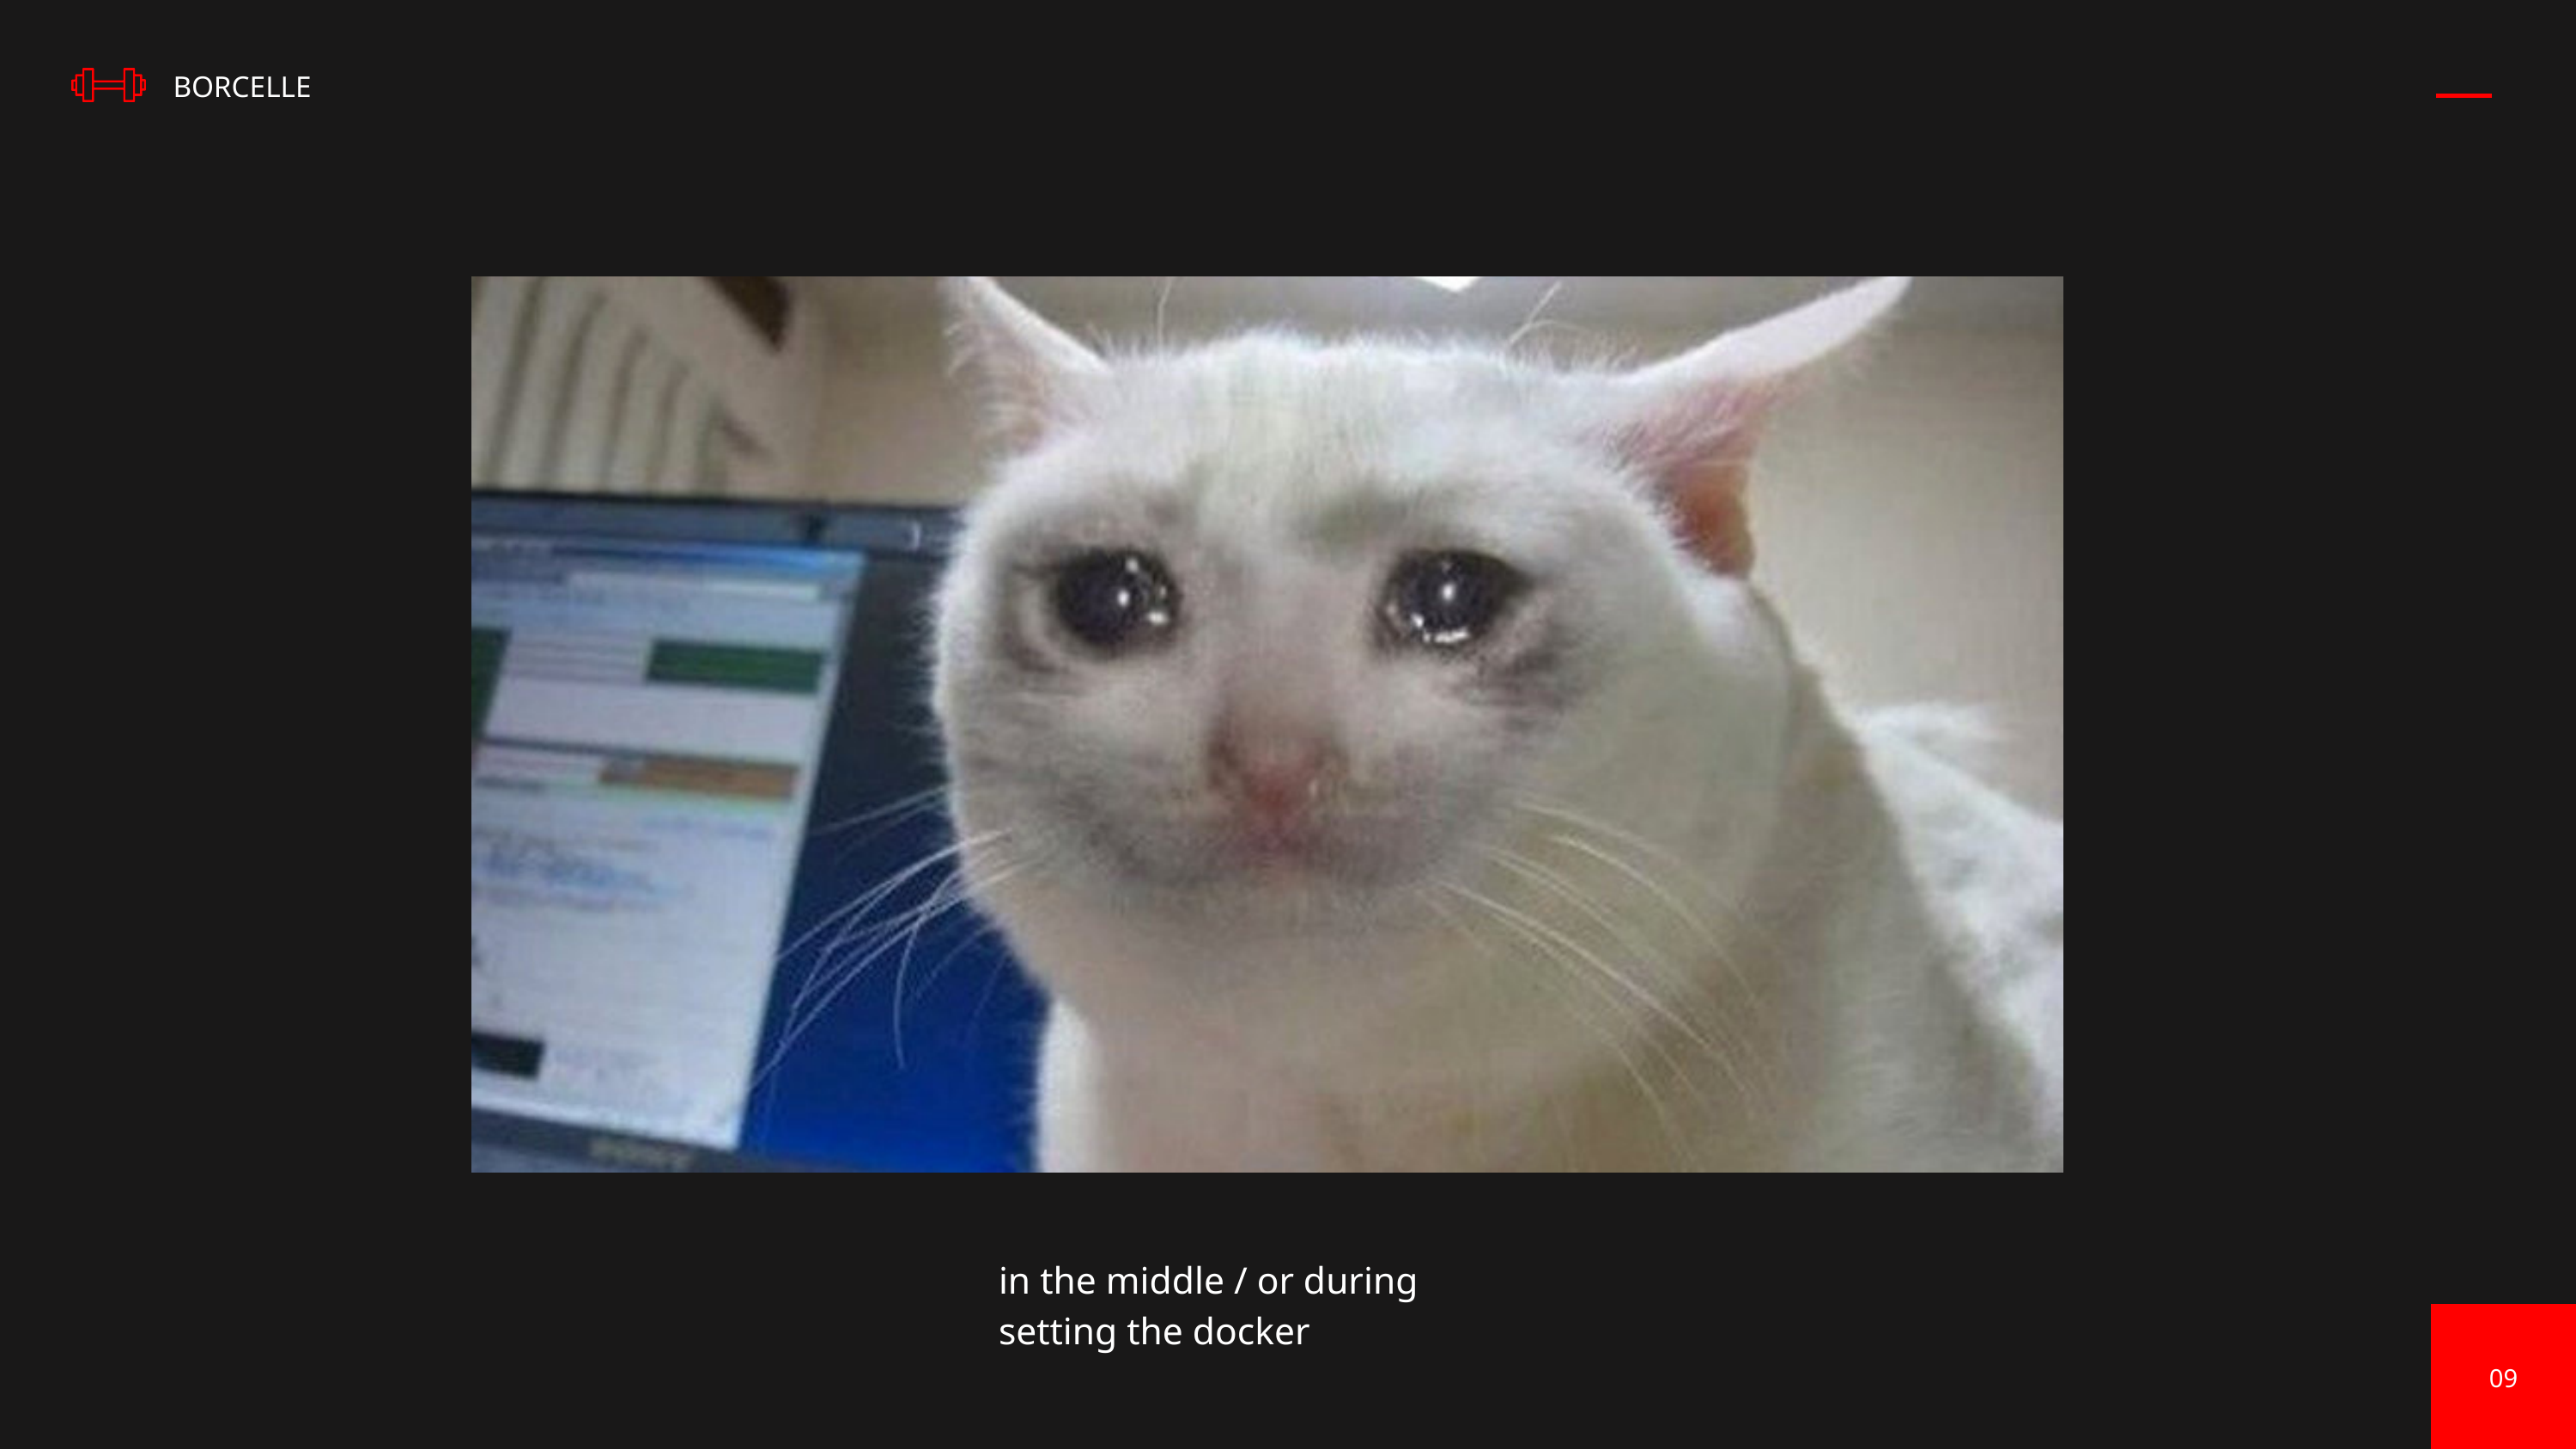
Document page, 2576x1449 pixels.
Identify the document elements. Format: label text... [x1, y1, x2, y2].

text_box BORCELLE [173, 63, 345, 104]
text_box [2430, 1303, 2576, 1449]
text_box [70, 68, 146, 102]
text_box [471, 276, 2063, 1173]
text_box in the middle / or during setting the docker [999, 1250, 1537, 1353]
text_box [2435, 93, 2493, 99]
